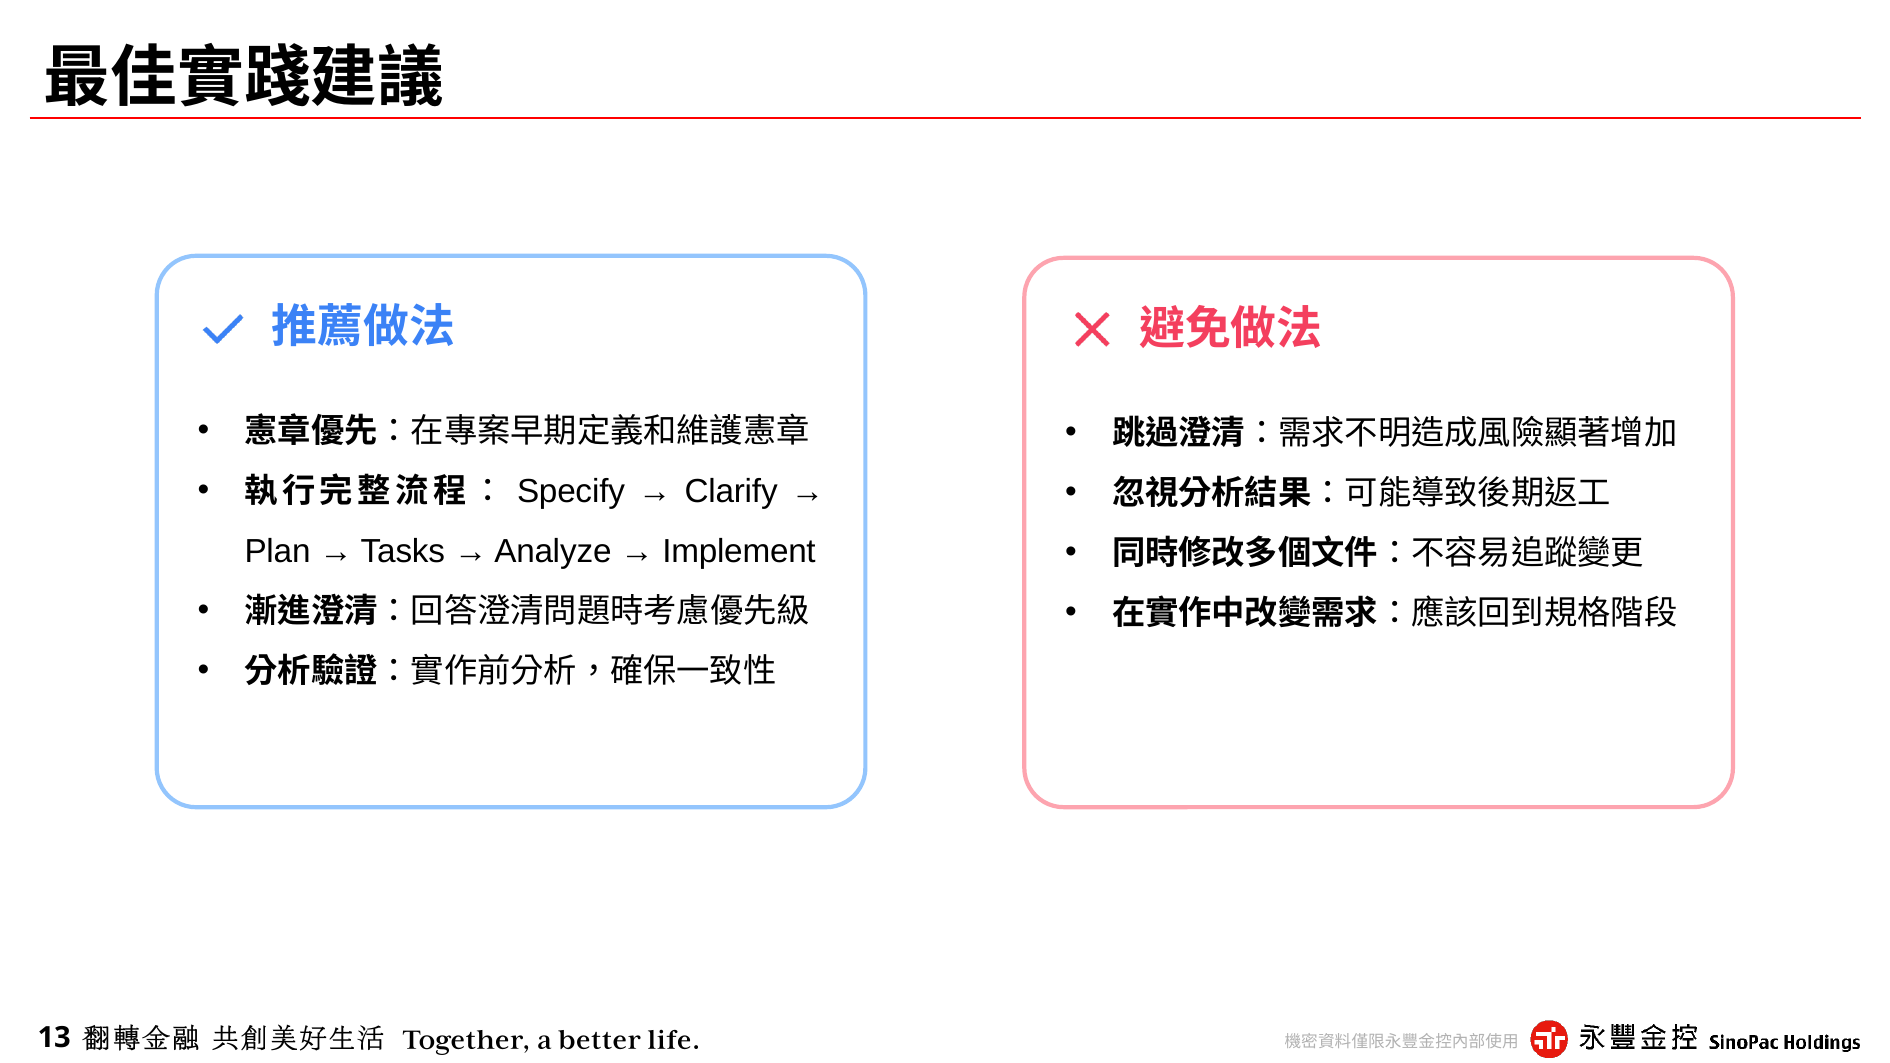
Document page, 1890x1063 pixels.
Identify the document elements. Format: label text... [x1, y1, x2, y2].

picture [1529, 1019, 1861, 1059]
picture [193, 299, 254, 360]
text_box 推薦做法 憲章優先：在專案早期定義和維護憲章 執行完整流程：Specify → Clarify → Plan → Tasks → Analyze → Implement 漸進澄清：回答澄清問題時考慮優先級 分析驗證：實作前分析，確保一致性 [154, 253, 868, 810]
text_box 避免做法 跳過澄清：需求不明造成風險顯著增加 忽視分析結果：可能導致後期返工 同時修改多個文件：不容易追蹤變更 在實作中改變需求：應該回到規格階段 [1022, 255, 1736, 810]
title 最佳實踐建議 [29, 29, 1861, 118]
picture [1062, 299, 1122, 360]
picture [28, 981, 752, 1063]
